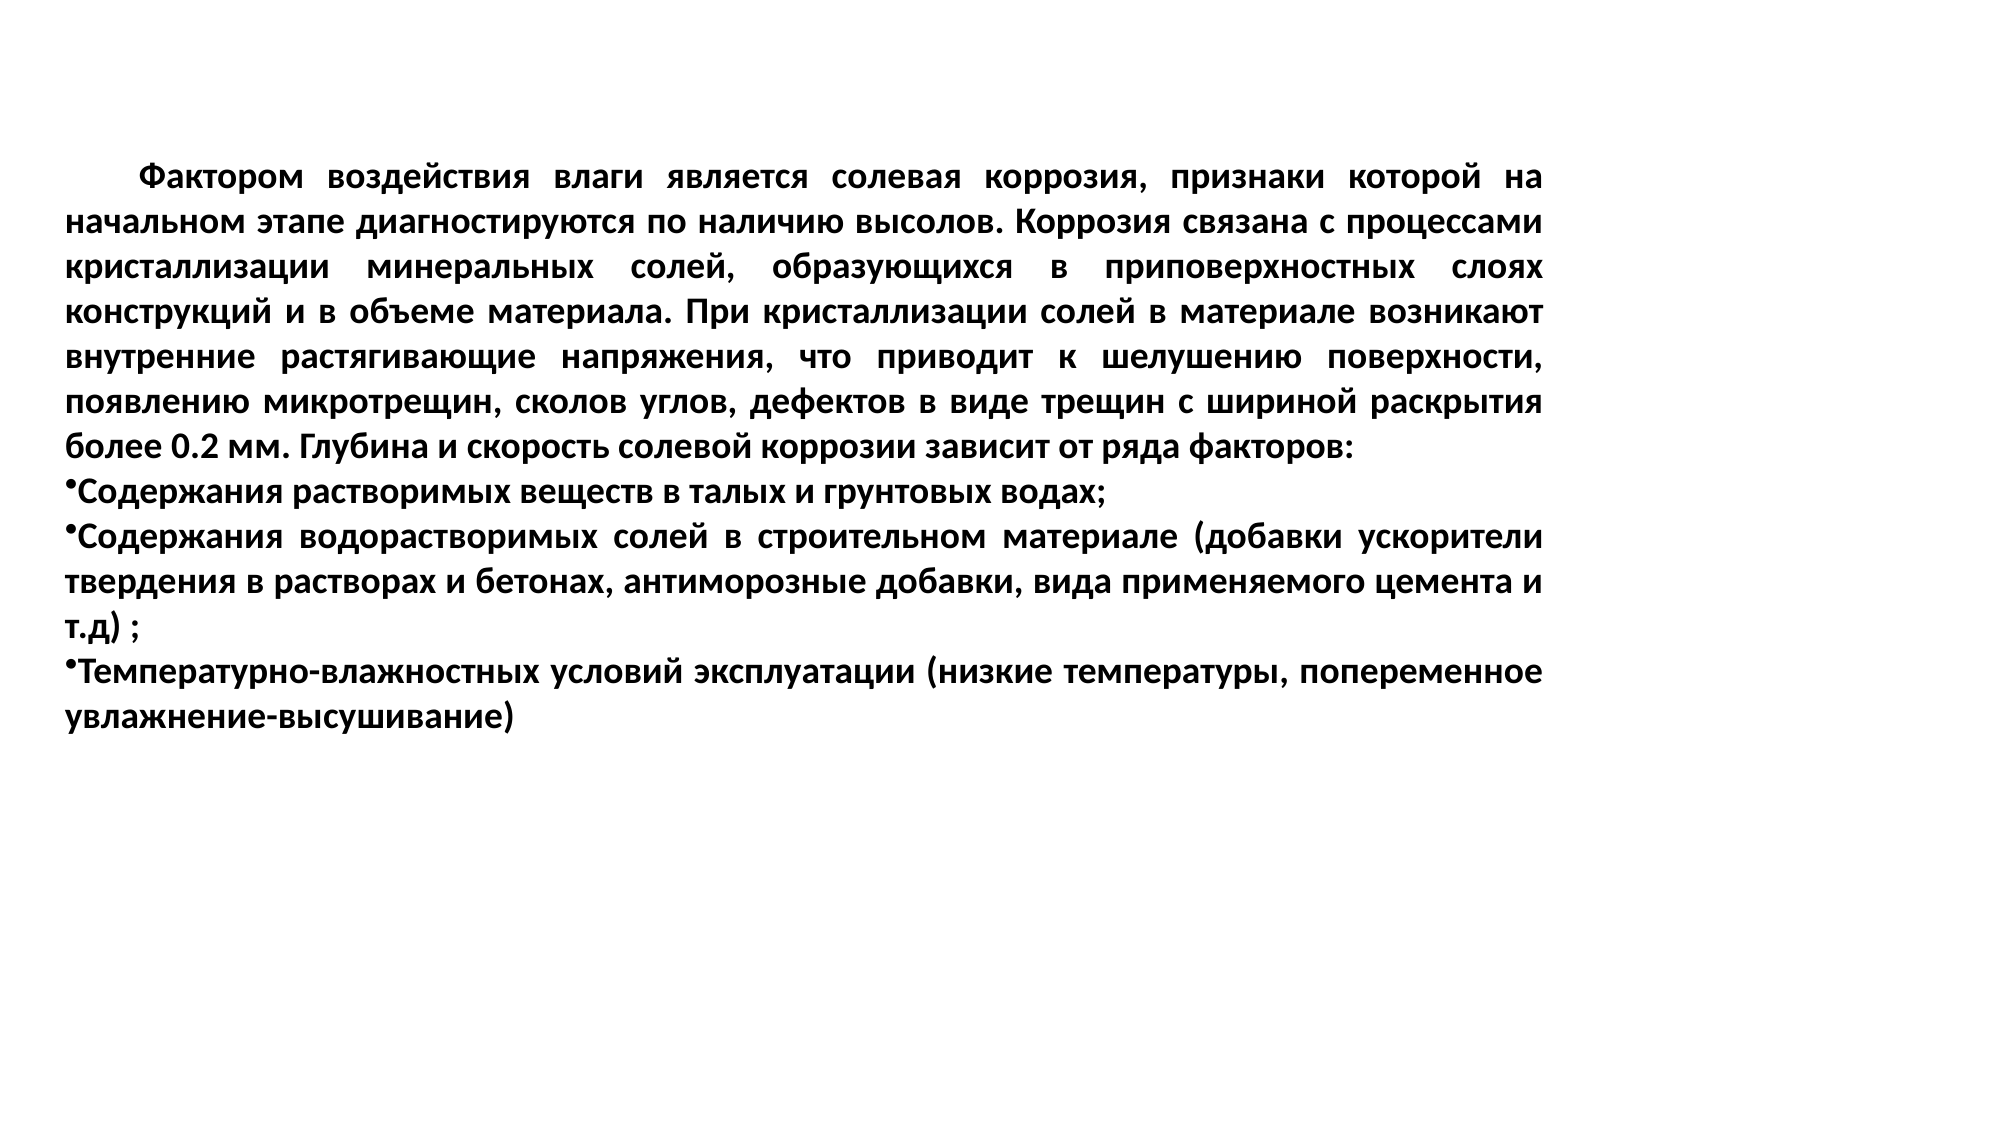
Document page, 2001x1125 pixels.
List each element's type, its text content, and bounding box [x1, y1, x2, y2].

text_box Фактором воздействия влаги является солевая коррозия, признаки которой на начальном этапе диагностируются по наличию высолов. Коррозия связана с процессами кристаллизации минеральных солей, образующихся в приповерхностных слоях конструкций и в объеме материала. При кристаллизации солей в материале возникают внутренние растягивающие напряжения, что приводит к шелушению поверхности, появлению микротрещин, сколов углов, дефектов в виде трещин с шириной раскрытия более 0.2 мм. Глубина и скорость солевой коррозии зависит от ряда факторов: Содержания растворимых веществ в талых и грунтовых водах; Содержания водорастворимых солей в строительном материале (добавки ускорители твердения в растворах и бетонах, антиморозные добавки, вида применяемого цемента и т.д) ; Температурно-влажностных условий эксплуатации (низкие температуры, попеременное увлажнение-высушивание) [49, 143, 1560, 744]
